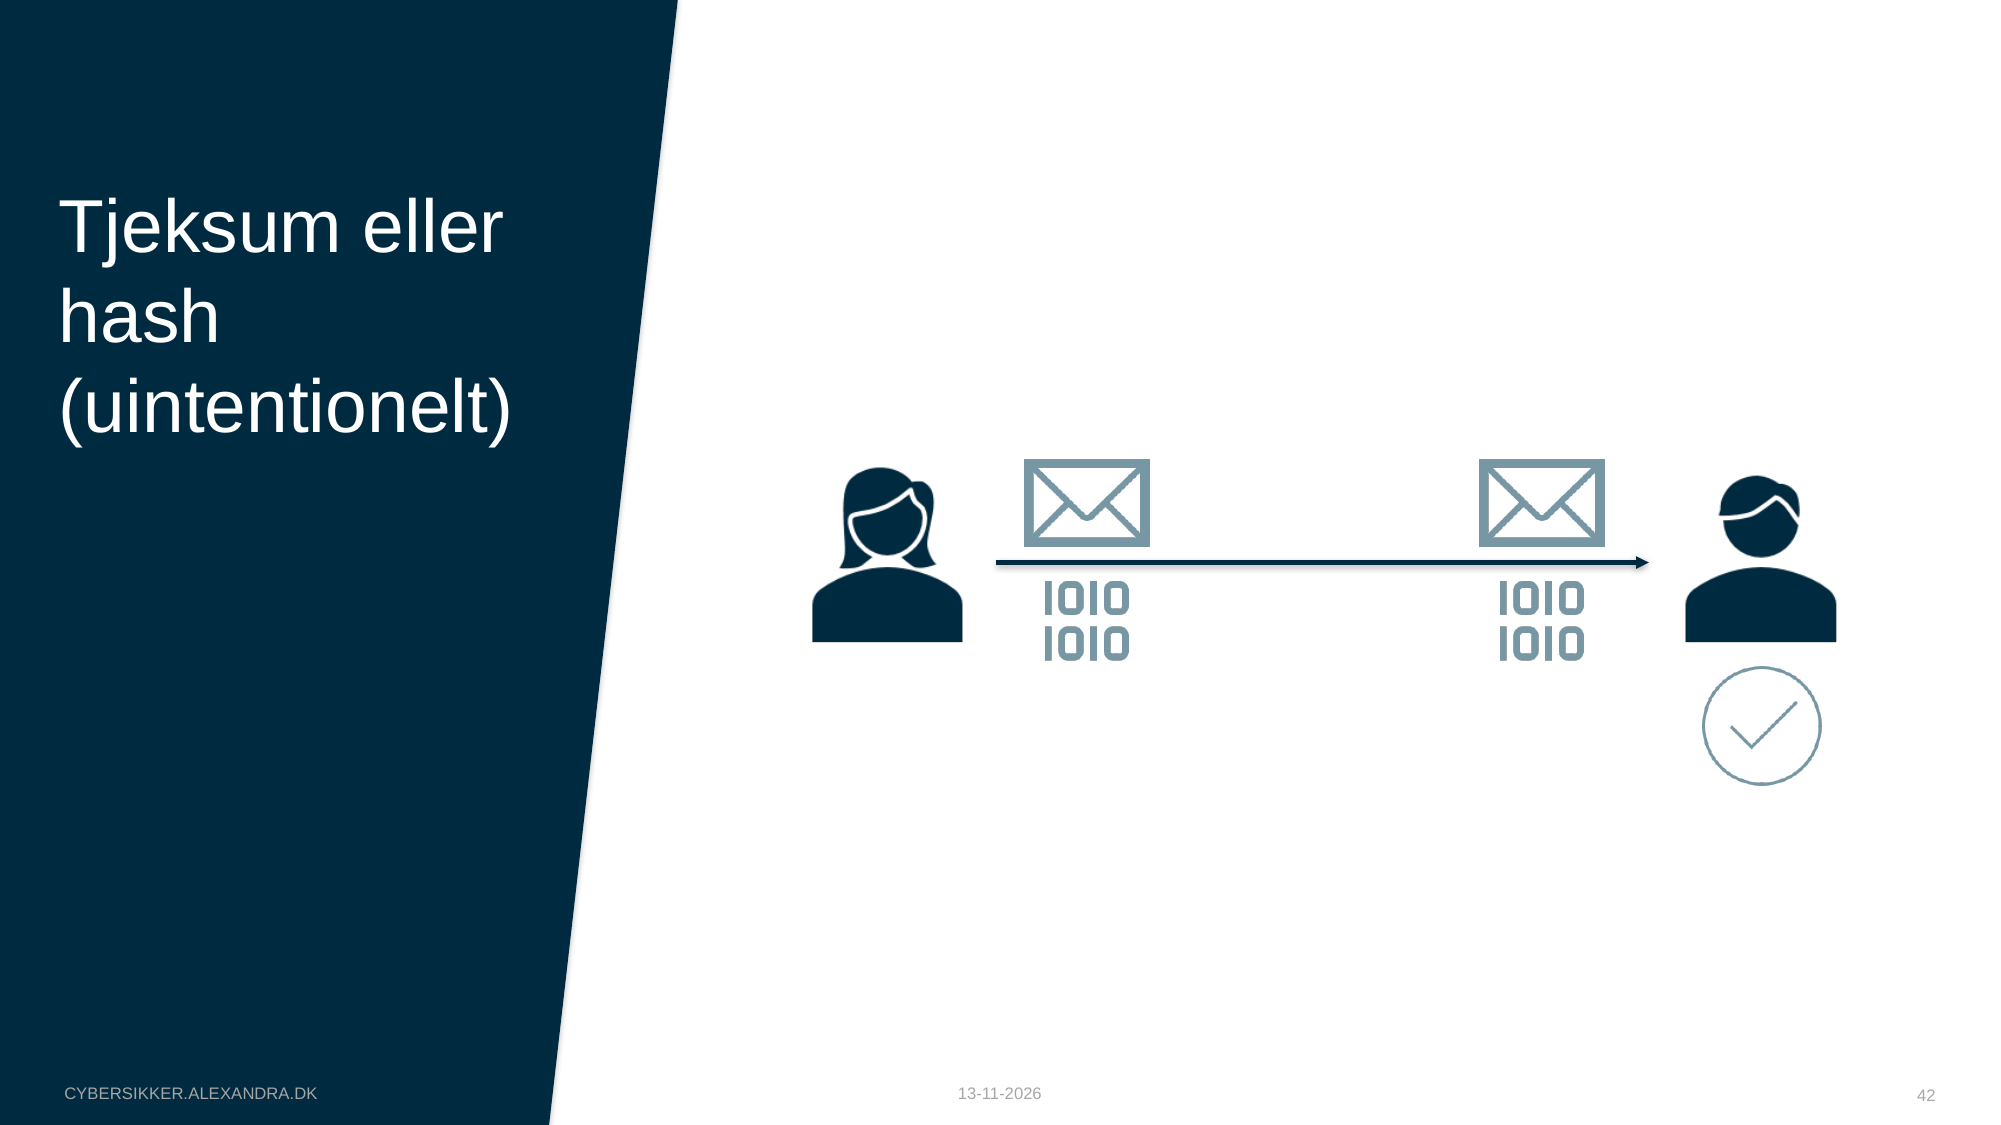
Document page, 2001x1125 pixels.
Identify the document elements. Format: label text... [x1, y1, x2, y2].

picture [775, 449, 1001, 675]
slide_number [763, 1075, 1237, 1106]
picture [1466, 427, 1617, 559]
picture [1011, 427, 1162, 559]
slide_number 42 [1631, 1077, 1951, 1113]
title Tjeksum eller hash (uintentionelt) [59, 177, 590, 541]
footer cybersikker.alexandra.dk [49, 1075, 565, 1106]
picture [1011, 566, 1162, 675]
picture [1466, 566, 1617, 675]
picture [1648, 449, 1874, 802]
